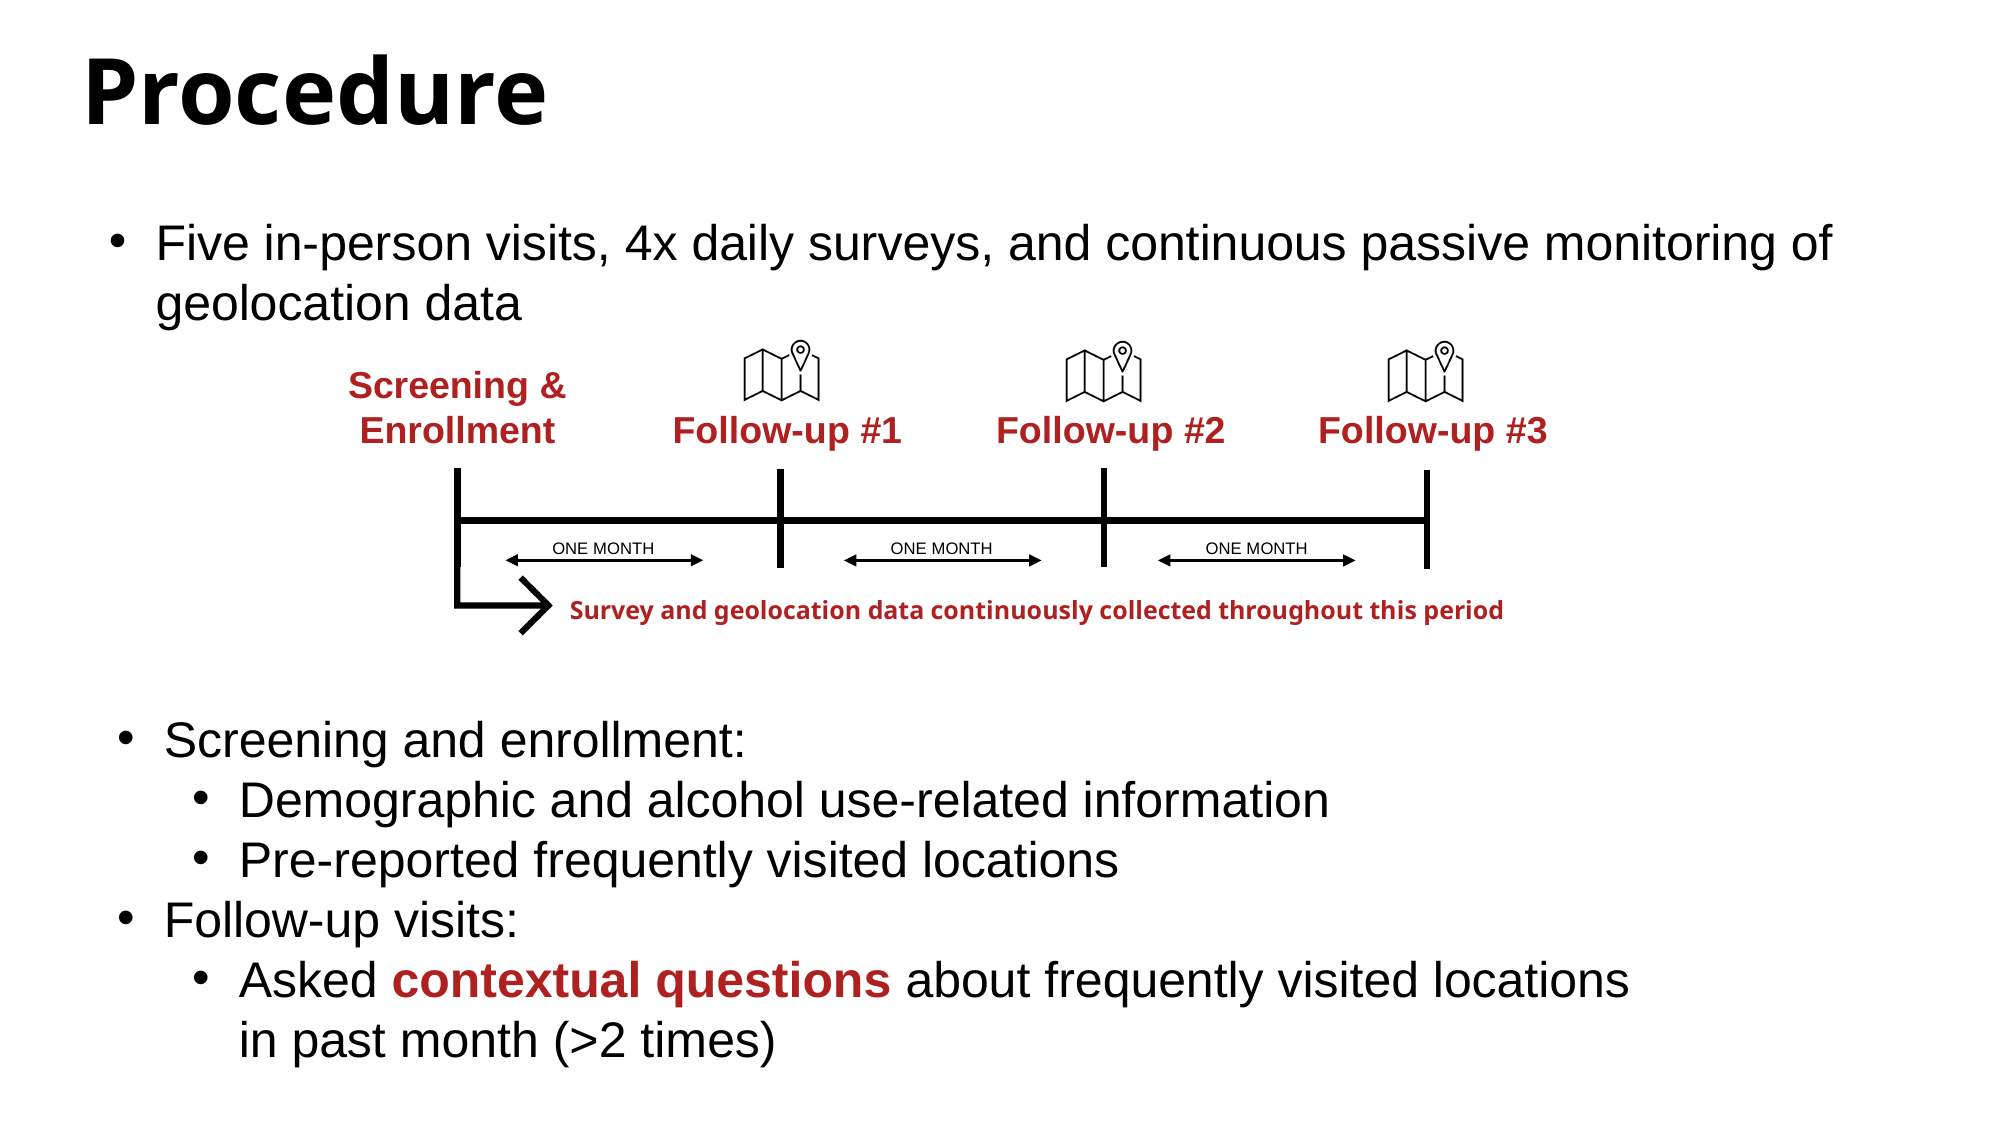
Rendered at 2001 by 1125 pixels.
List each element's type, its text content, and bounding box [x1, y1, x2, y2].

picture [423, 491, 575, 643]
text_box ONE MONTH [862, 530, 1021, 559]
picture [1058, 325, 1150, 417]
text_box Screening & Enrollment [333, 354, 582, 459]
text_box Follow-up #2 [981, 399, 1241, 459]
text_box Follow-up #3 [1303, 399, 1563, 459]
text_box Survey and geolocation data continuously collected throughout this period [575, 586, 1668, 632]
text_box Screening and enrollment: Demographic and alcohol use-related information Pre-reported frequently visited locations Follow-up visits: Asked contextual questions about frequently visited locations in past month (>2 times) [102, 699, 1651, 1075]
text_box ONE MONTH [575, 530, 683, 559]
picture [736, 324, 828, 417]
picture [1379, 325, 1471, 418]
text_box ONE MONTH [1177, 530, 1336, 559]
text_box ONE MONTH [575, 561, 683, 566]
text_box ONE MONTH [862, 562, 1021, 566]
text_box Follow-up #1 [657, 399, 918, 459]
text_box ONE MONTH [1177, 562, 1336, 566]
text_box Procedure [66, 25, 564, 150]
text_box Five in-person visits, 4x daily surveys, and continuous passive monitoring of geolocation data [93, 203, 1907, 339]
